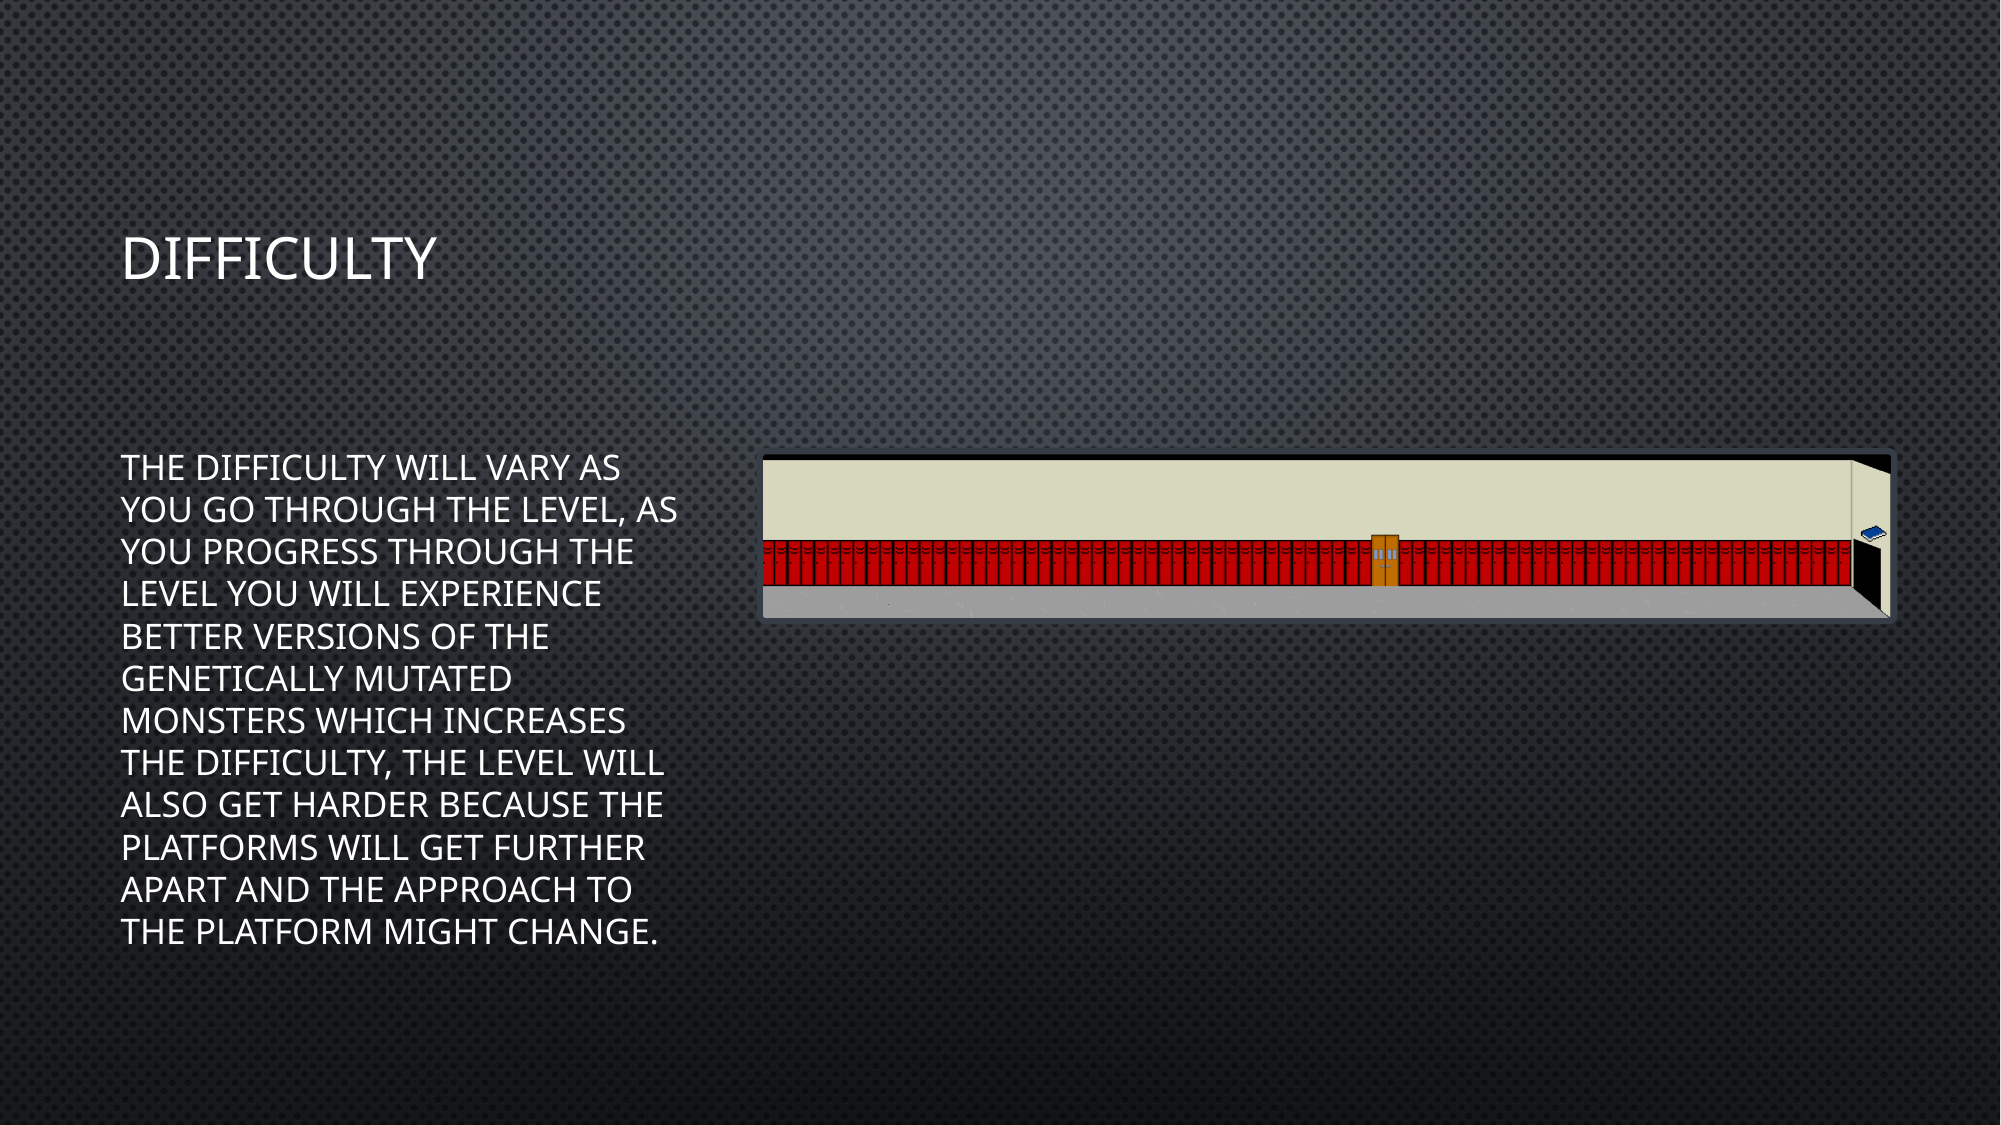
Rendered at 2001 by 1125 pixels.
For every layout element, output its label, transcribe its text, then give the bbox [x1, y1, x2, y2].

title DIFFICULTY [105, 99, 704, 413]
list The difficulty will vary as you go through the level, as you progress through the level you will experience better versions of the genetically mutated monsters which increases the difficulty, the level will also get harder because the platforms will get further apart and the approach to the platform might change. [105, 437, 704, 966]
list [759, 450, 1895, 622]
